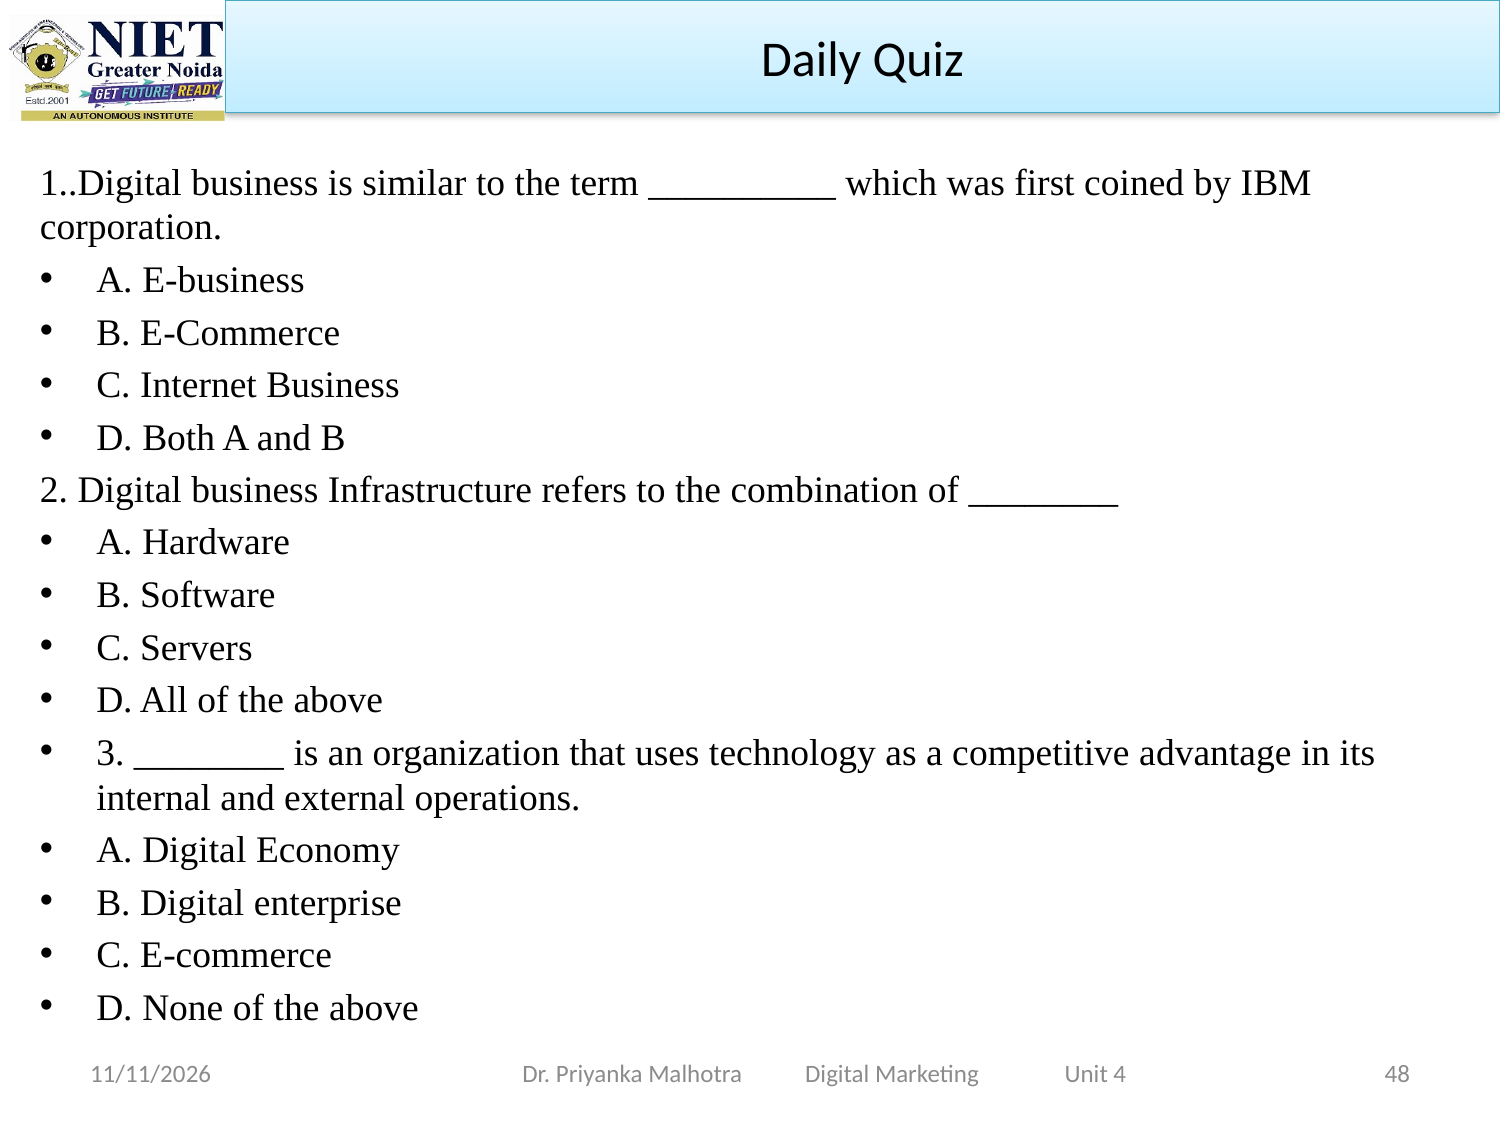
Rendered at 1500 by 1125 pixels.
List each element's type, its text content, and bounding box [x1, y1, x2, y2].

list 1..Digital business is similar to the term __________ which was first coined by IBM corporation. A. E‑business B. E-Commerce C. Internet Business D. Both A and B 2. Digital business Infrastructure refers to the combination of ________ A. Hardware B. Software C. Servers D. All of the above 3. ________ is an organization that uses technology as a competitive advantage in its internal and external operations. A. Digital Economy B. Digital enterprise C. E-commerce D. None of the above [24, 149, 1463, 1005]
footer Dr. Priyanka Malhotra Digital Marketing Unit 4 [412, 1042, 1074, 1103]
text_box Daily Quiz [226, 0, 1500, 113]
picture [9, 0, 226, 151]
slide_number 28-May-24 [75, 1042, 412, 1103]
slide_number 48 [1074, 1042, 1425, 1103]
